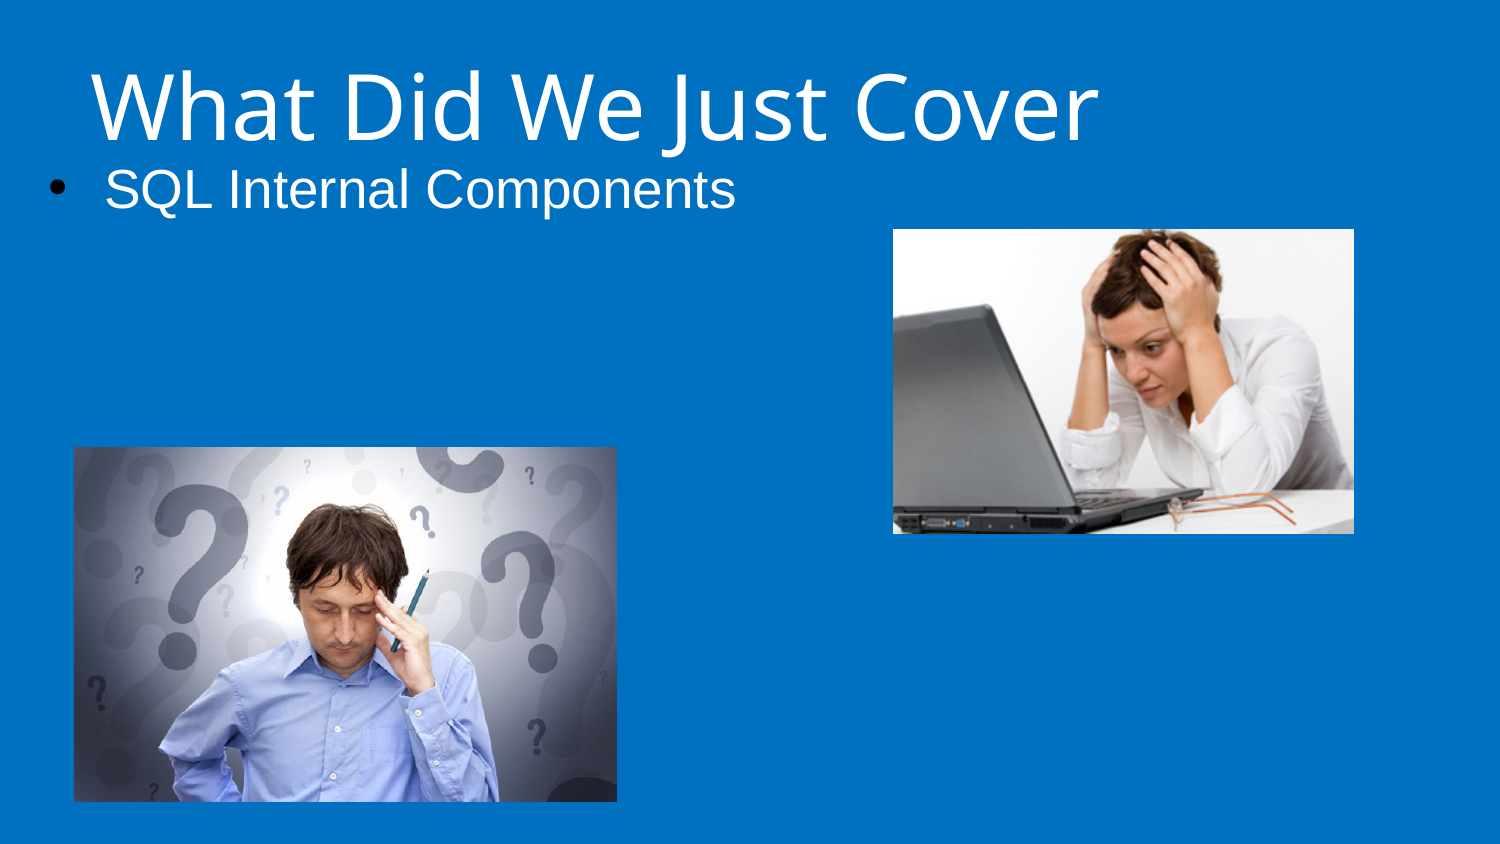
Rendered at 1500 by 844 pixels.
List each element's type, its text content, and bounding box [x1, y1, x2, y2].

picture [74, 447, 617, 802]
title What Did We Just Cover [74, 33, 1426, 175]
list SQL Internal Components [32, 146, 1468, 230]
picture [893, 228, 1354, 534]
